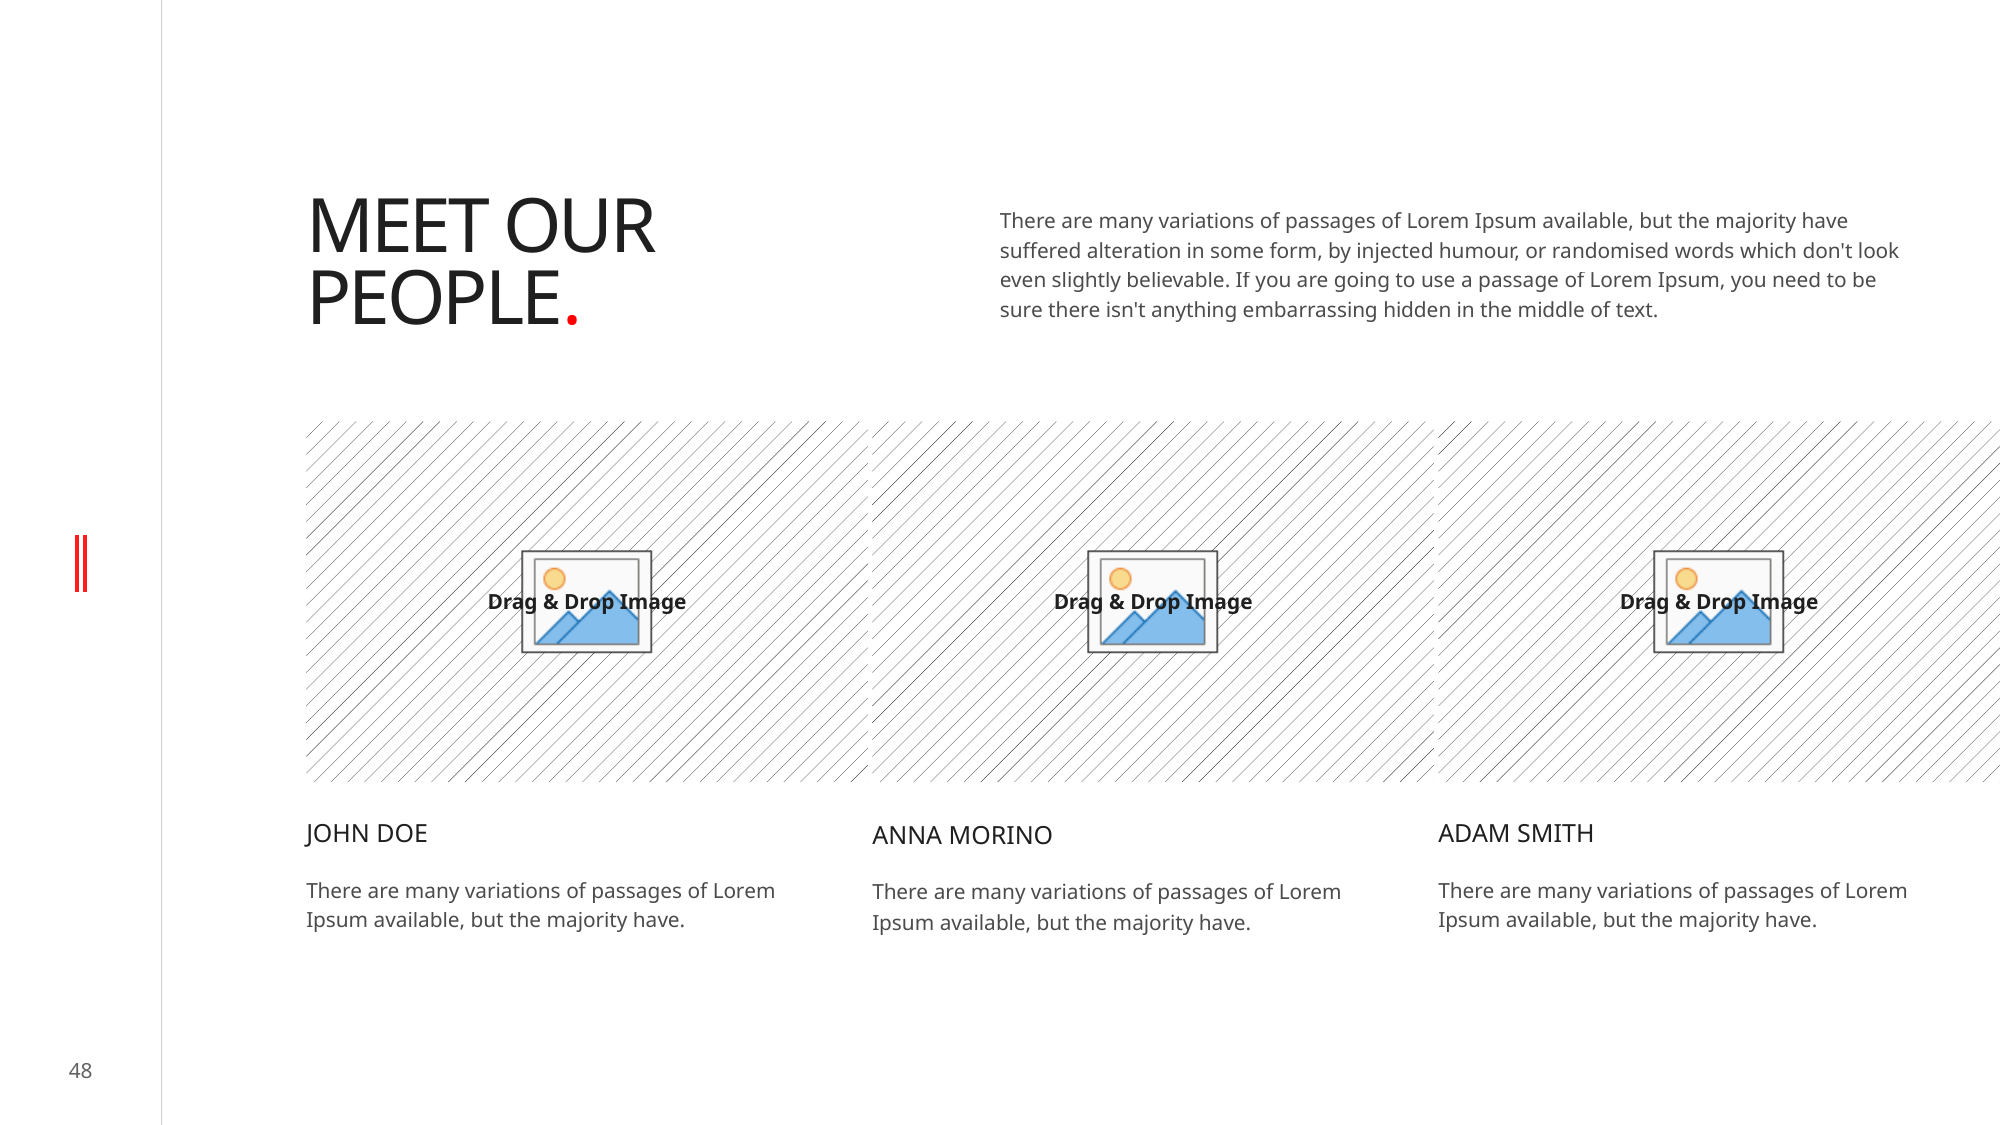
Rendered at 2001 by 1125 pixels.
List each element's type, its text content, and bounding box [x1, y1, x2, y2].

text_box There are many variations of passages of Lorem Ipsum available, but the majority have. [1438, 864, 1942, 940]
slide_number 48 [38, 1052, 123, 1091]
text_box JOHN DOE [306, 818, 660, 855]
text_box There are many variations of passages of Lorem Ipsum available, but the majority have. [872, 866, 1376, 942]
text_box There are many variations of passages of Lorem Ipsum available, but the majority have suffered alteration in some form, by injected humour, or randomised words which don't look even slightly believable. If you are going to use a passage of Lorem Ipsum, you need to be sure there isn't anything embarrassing hidden in the middle of text. [999, 194, 1907, 330]
text_box There are many variations of passages of Lorem Ipsum available, but the majority have. [306, 864, 810, 940]
picture [306, 421, 868, 783]
title MEET OUR PEOPLE. [306, 163, 1000, 430]
picture [872, 421, 1434, 783]
text_box ANNA MORINO [872, 820, 1226, 857]
picture [1438, 421, 2000, 783]
text_box ADAM SMITH [1438, 818, 1792, 855]
